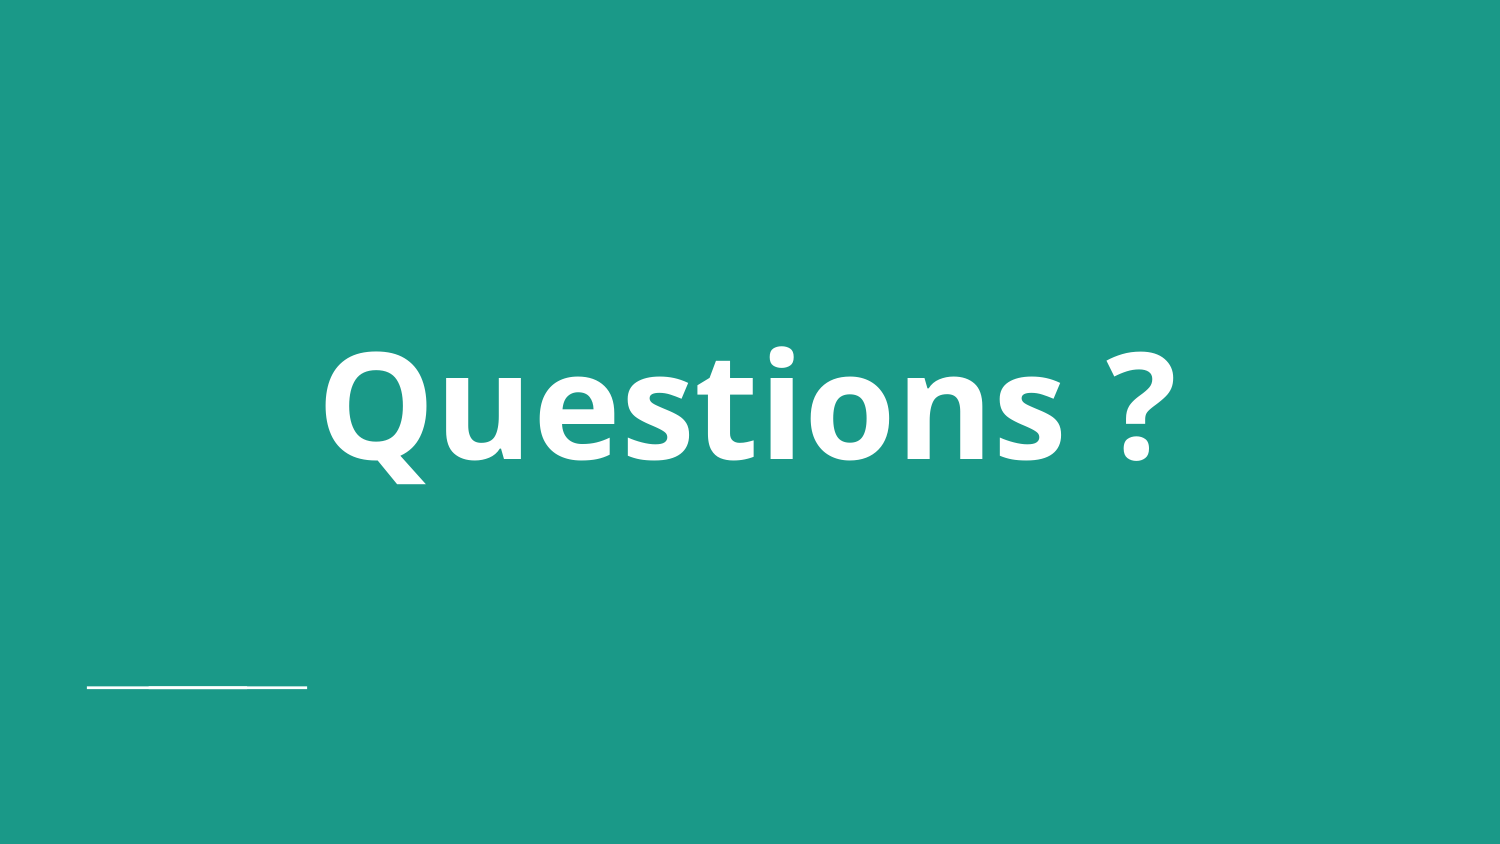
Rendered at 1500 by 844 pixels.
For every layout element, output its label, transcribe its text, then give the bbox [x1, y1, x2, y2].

title Questions ? [302, 295, 1198, 548]
